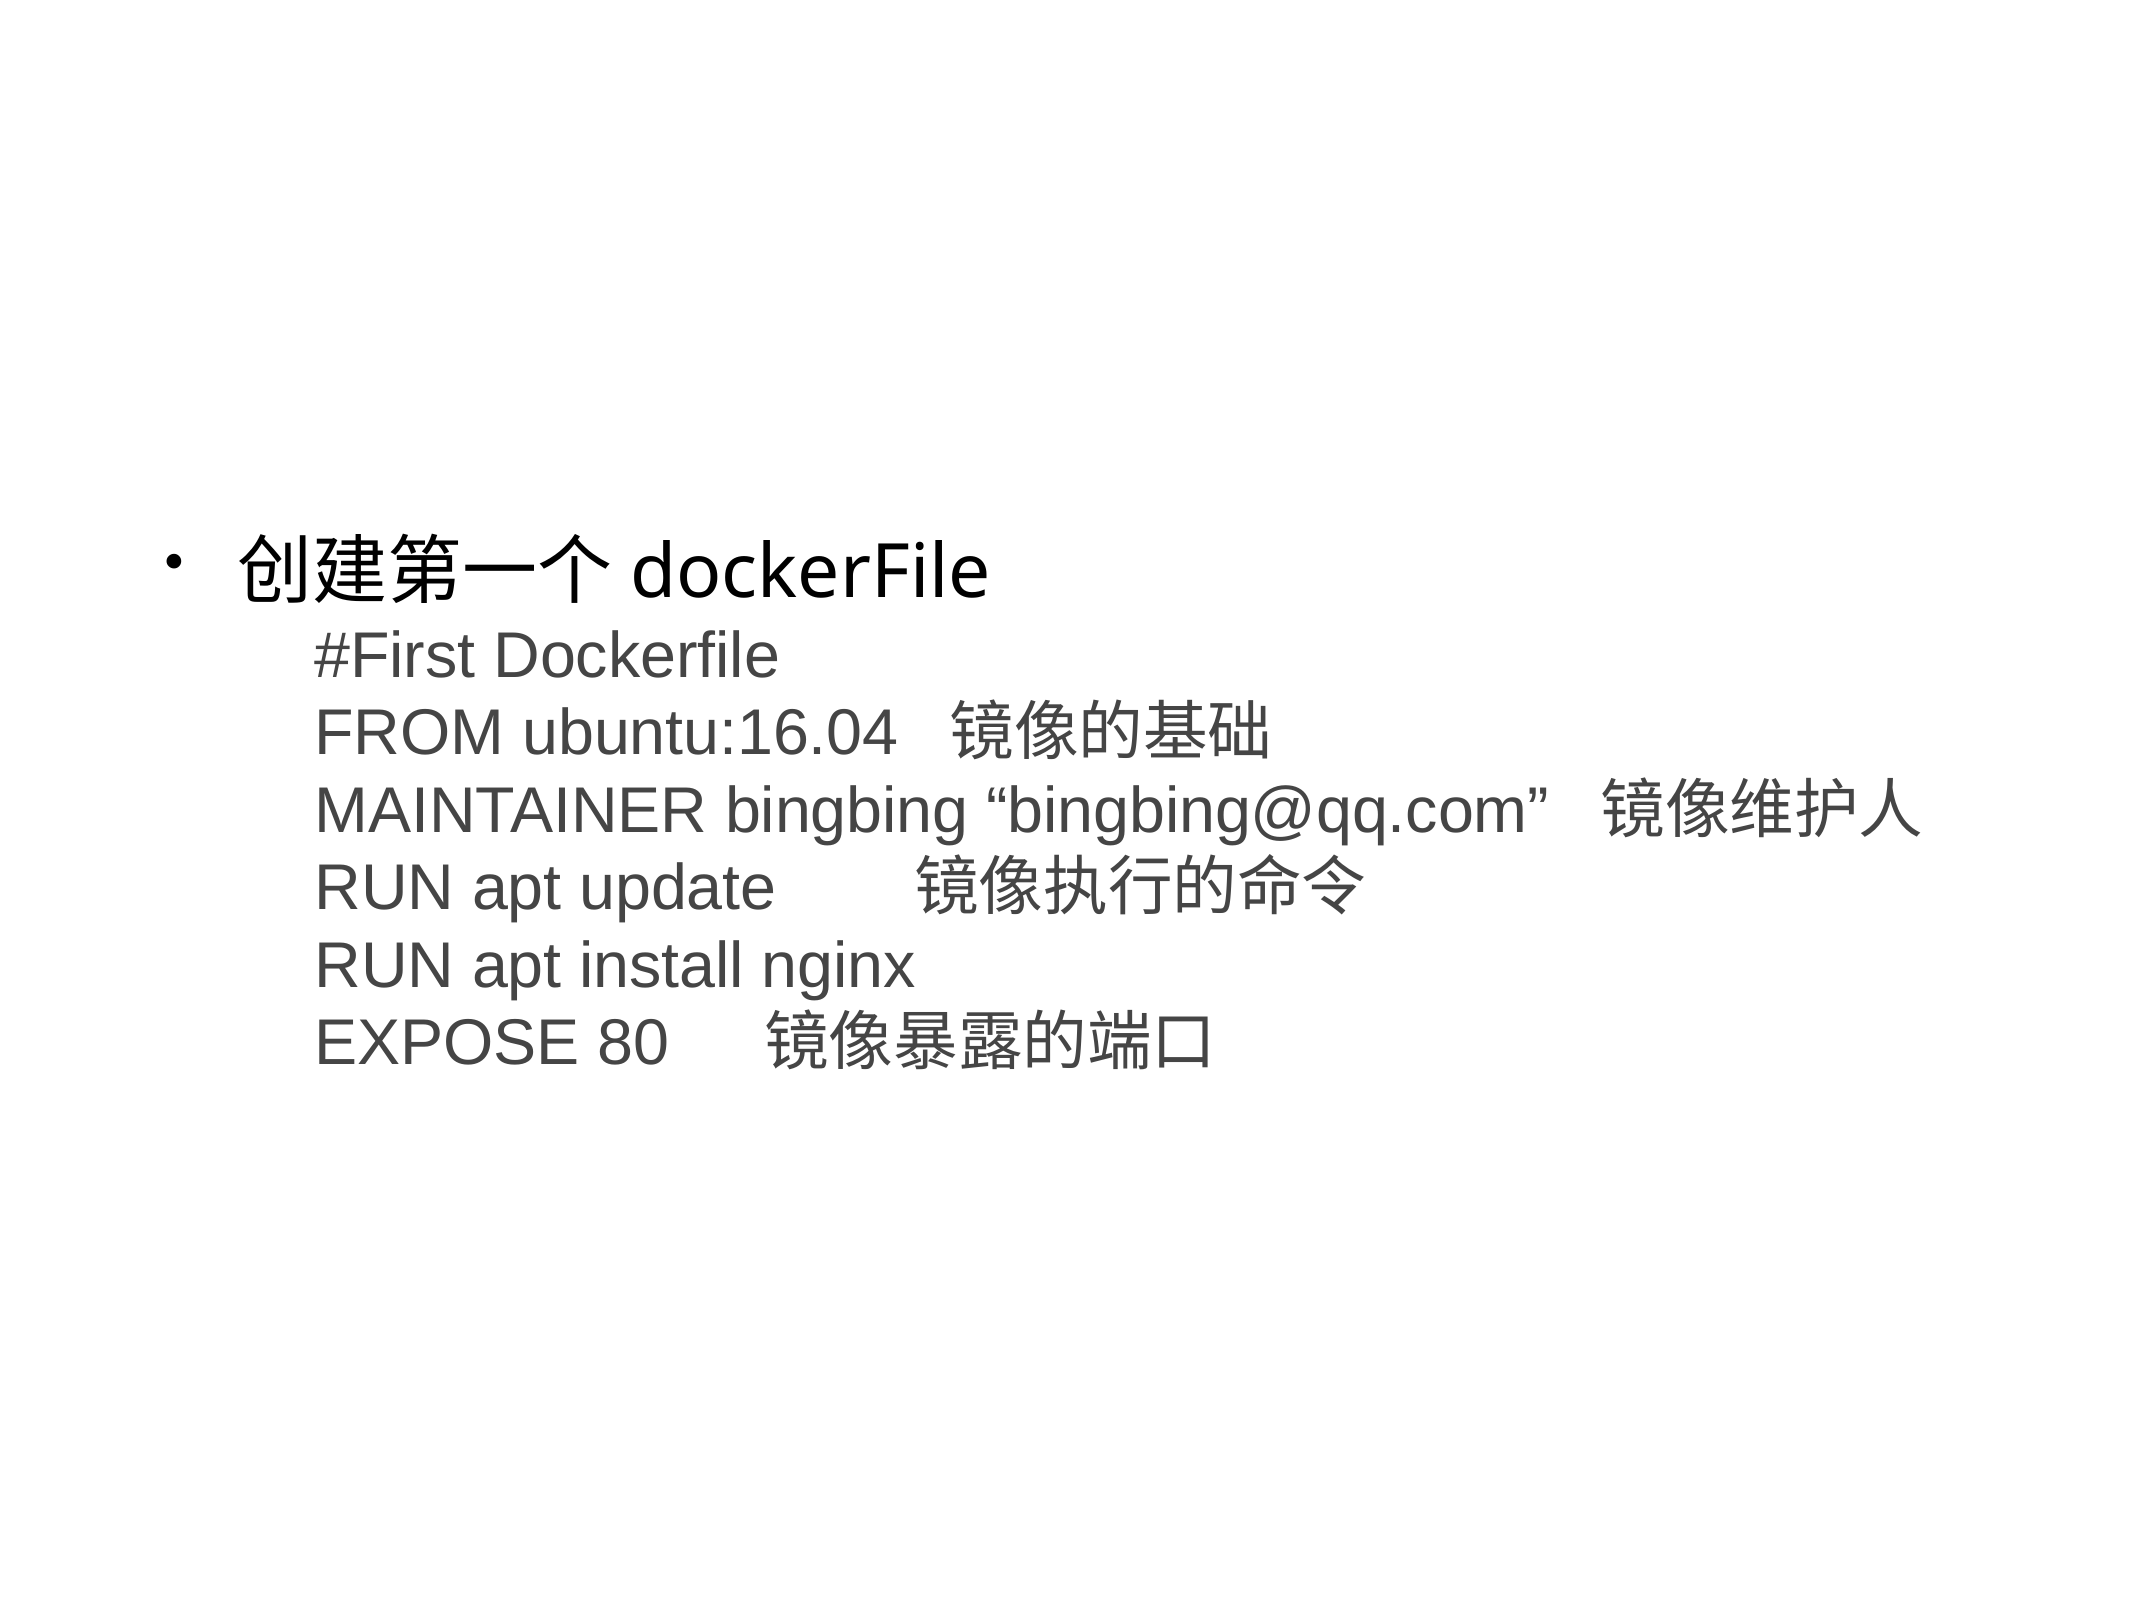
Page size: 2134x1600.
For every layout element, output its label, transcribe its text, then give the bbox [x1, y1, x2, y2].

list 创建第一个dockerFile #First Dockerfile FROM ubuntu:16.04 镜像的基础 MAINTAINER bingbing “bingbing@qq.com” 镜像维护人 RUN apt update 镜像执行的命令 RUN apt install nginx EXPOSE 80 镜像暴露的端口 [155, 283, 1978, 1317]
